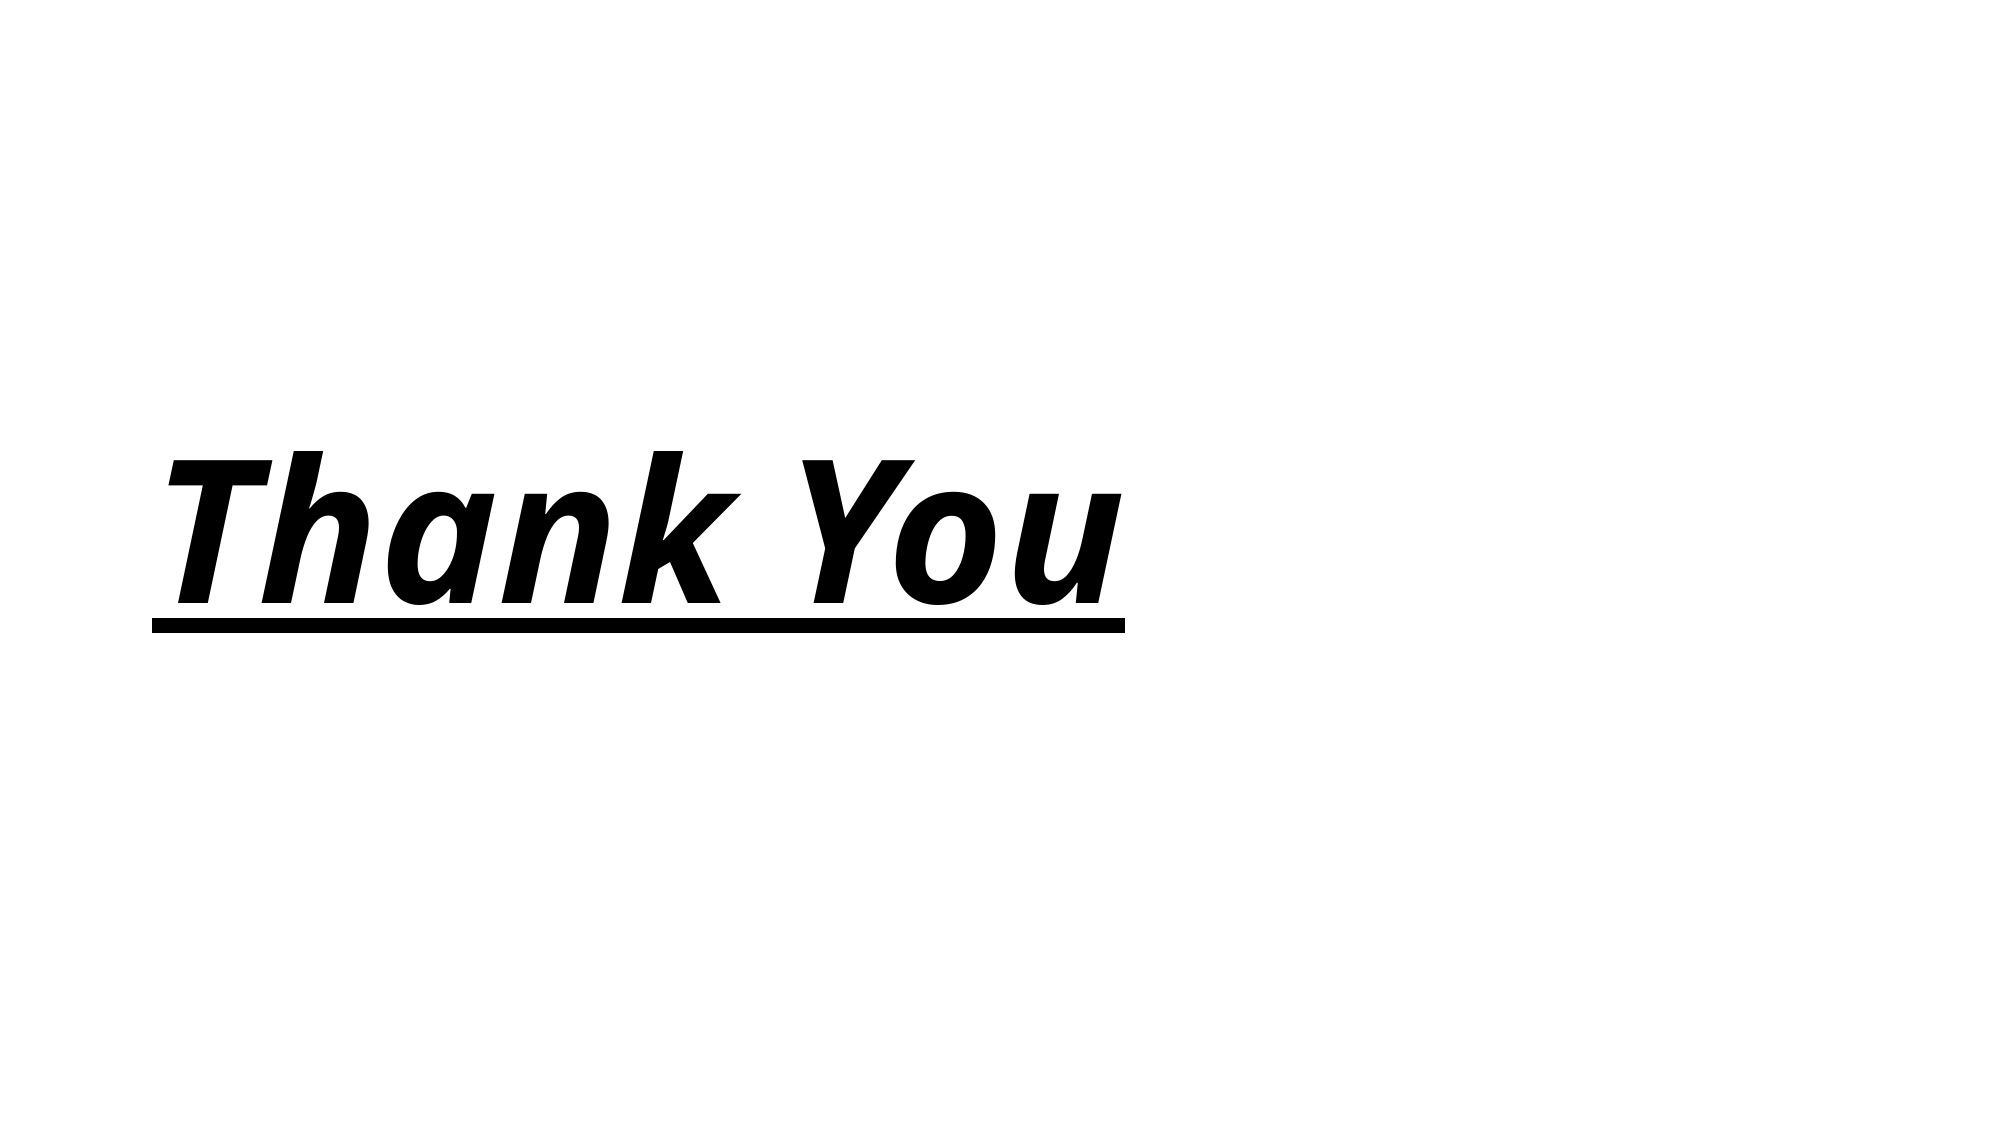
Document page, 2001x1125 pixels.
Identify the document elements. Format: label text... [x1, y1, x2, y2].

title Thank You [137, 59, 1863, 1018]
